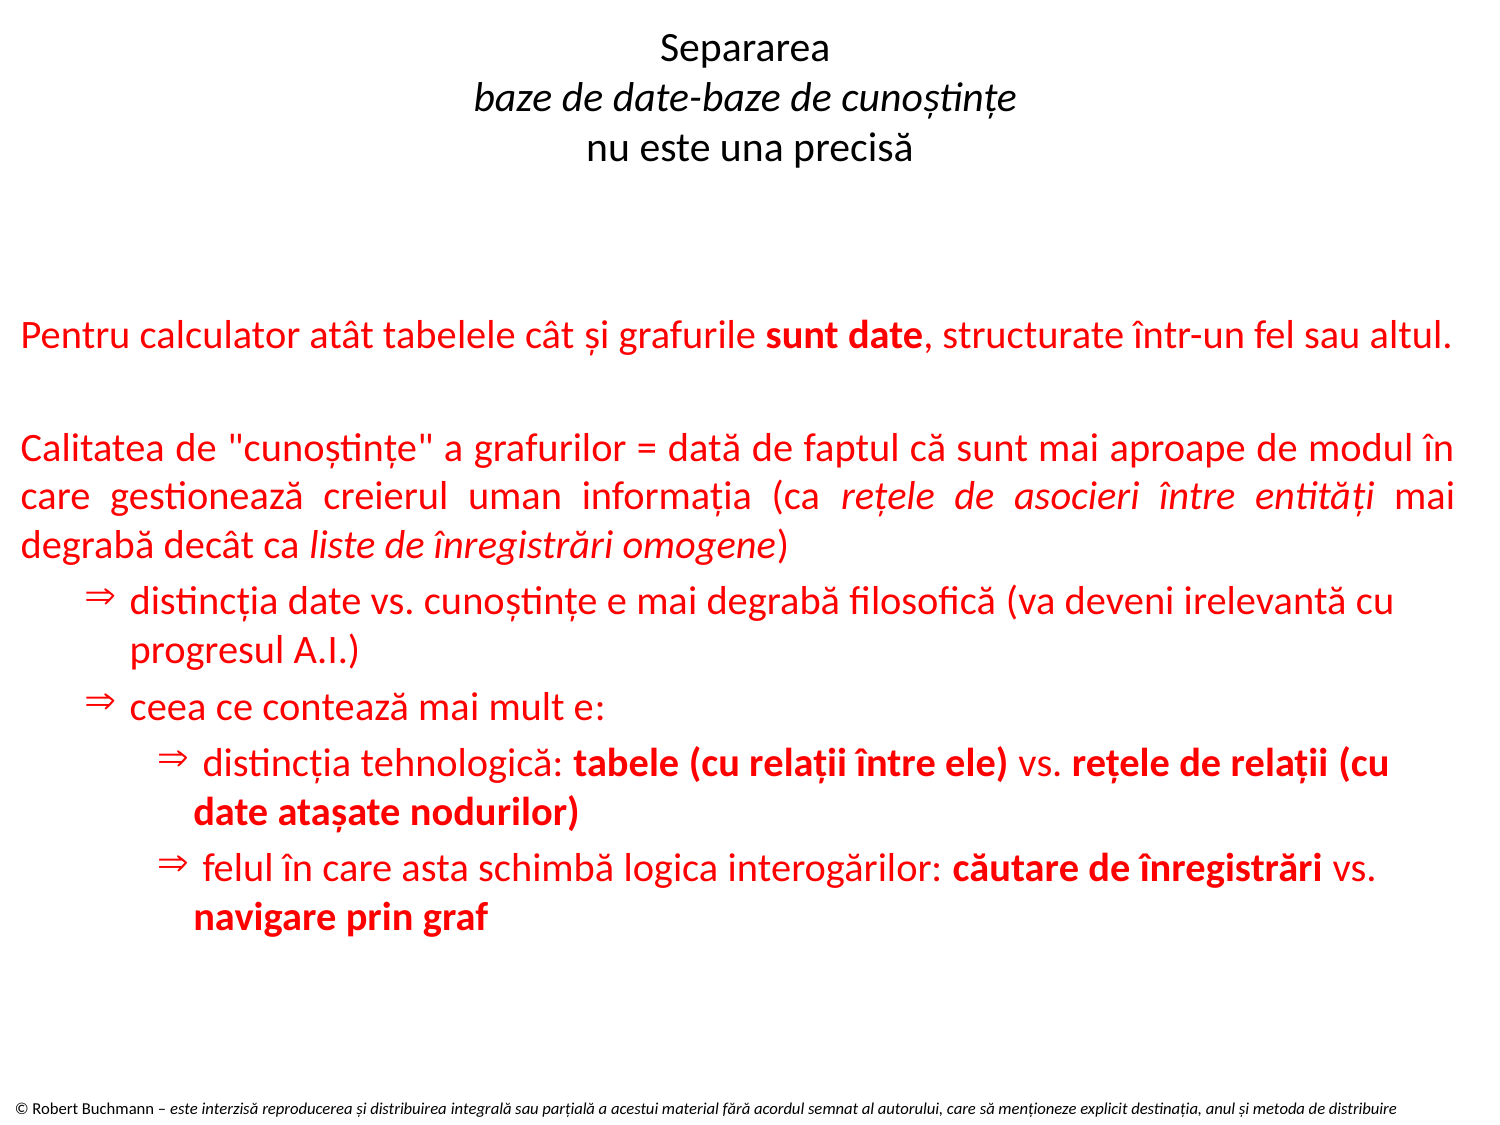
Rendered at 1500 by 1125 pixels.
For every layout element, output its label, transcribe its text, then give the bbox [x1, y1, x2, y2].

list Pentru calculator atât tabelele cât și grafurile sunt date, structurate într-un fel sau altul. Calitatea de "cunoștințe" a grafurilor = dată de faptul că sunt mai aproape de modul în care gestionează creierul uman informația (ca rețele de asocieri între entități mai degrabă decât ca liste de înregistrări omogene) distincția date vs. cunoștințe e mai degrabă filosofică (va deveni irelevantă cu progresul A.I.) ceea ce contează mai mult e: distincția tehnologică: tabele (cu relații între ele) vs. rețele de relații (cu date atașate nodurilor) felul în care asta schimbă logica interogărilor: căutare de înregistrări vs. navigare prin graf [5, 243, 1471, 972]
title Separarea baze de date-baze de cunoștințe nu este una precisă [75, 78, 1425, 112]
